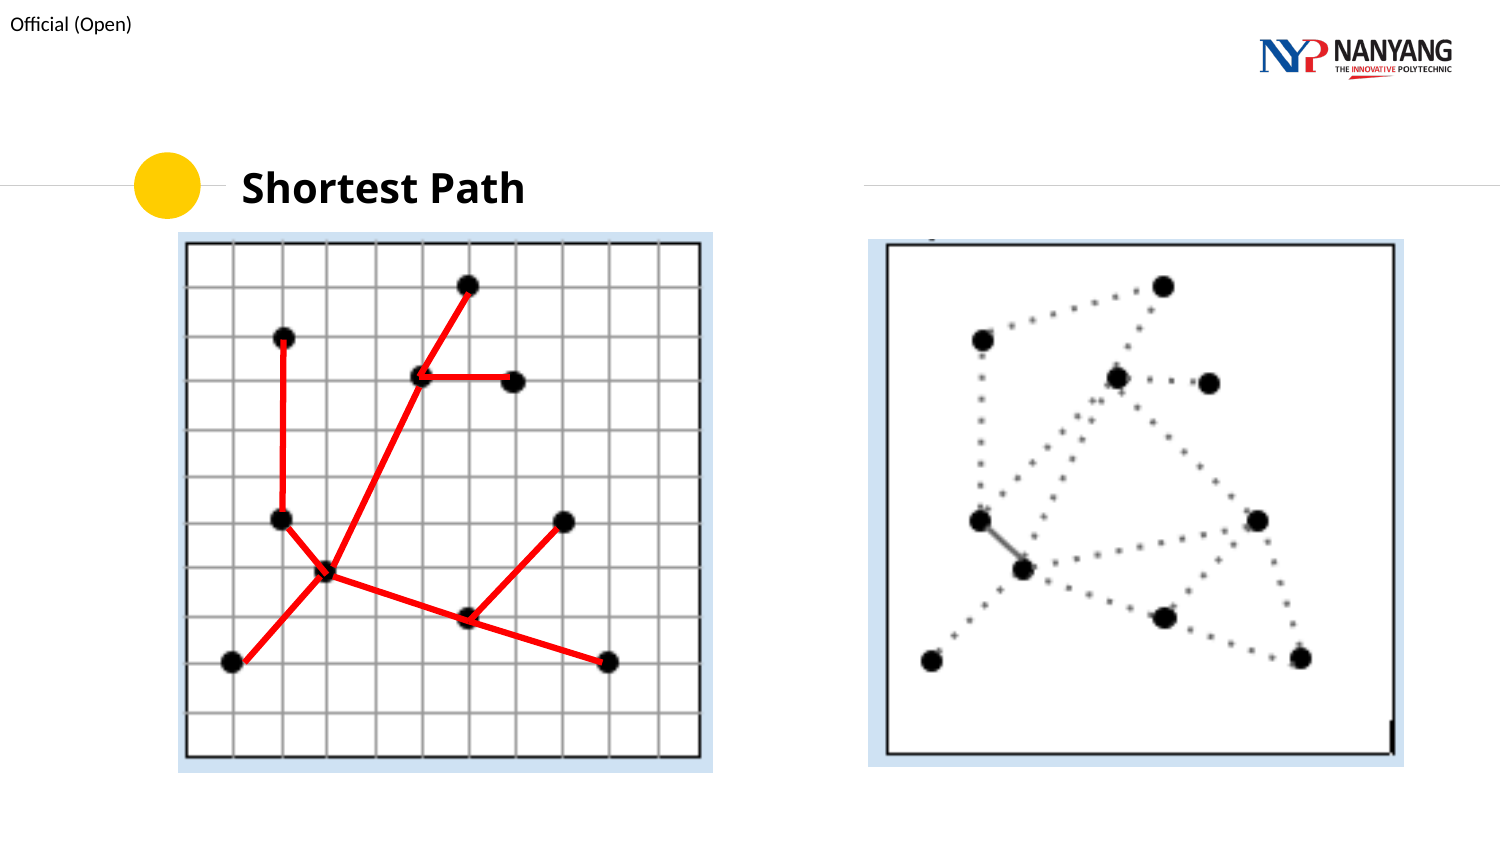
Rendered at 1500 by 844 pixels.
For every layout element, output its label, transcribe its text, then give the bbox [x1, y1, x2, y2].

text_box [332, 386, 420, 568]
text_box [332, 576, 470, 622]
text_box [468, 620, 603, 663]
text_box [287, 527, 327, 575]
title Shortest Path [226, 151, 863, 223]
picture [1247, 27, 1464, 92]
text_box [468, 527, 558, 619]
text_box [244, 576, 321, 663]
picture [178, 232, 714, 774]
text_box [418, 292, 470, 377]
picture [868, 239, 1404, 767]
